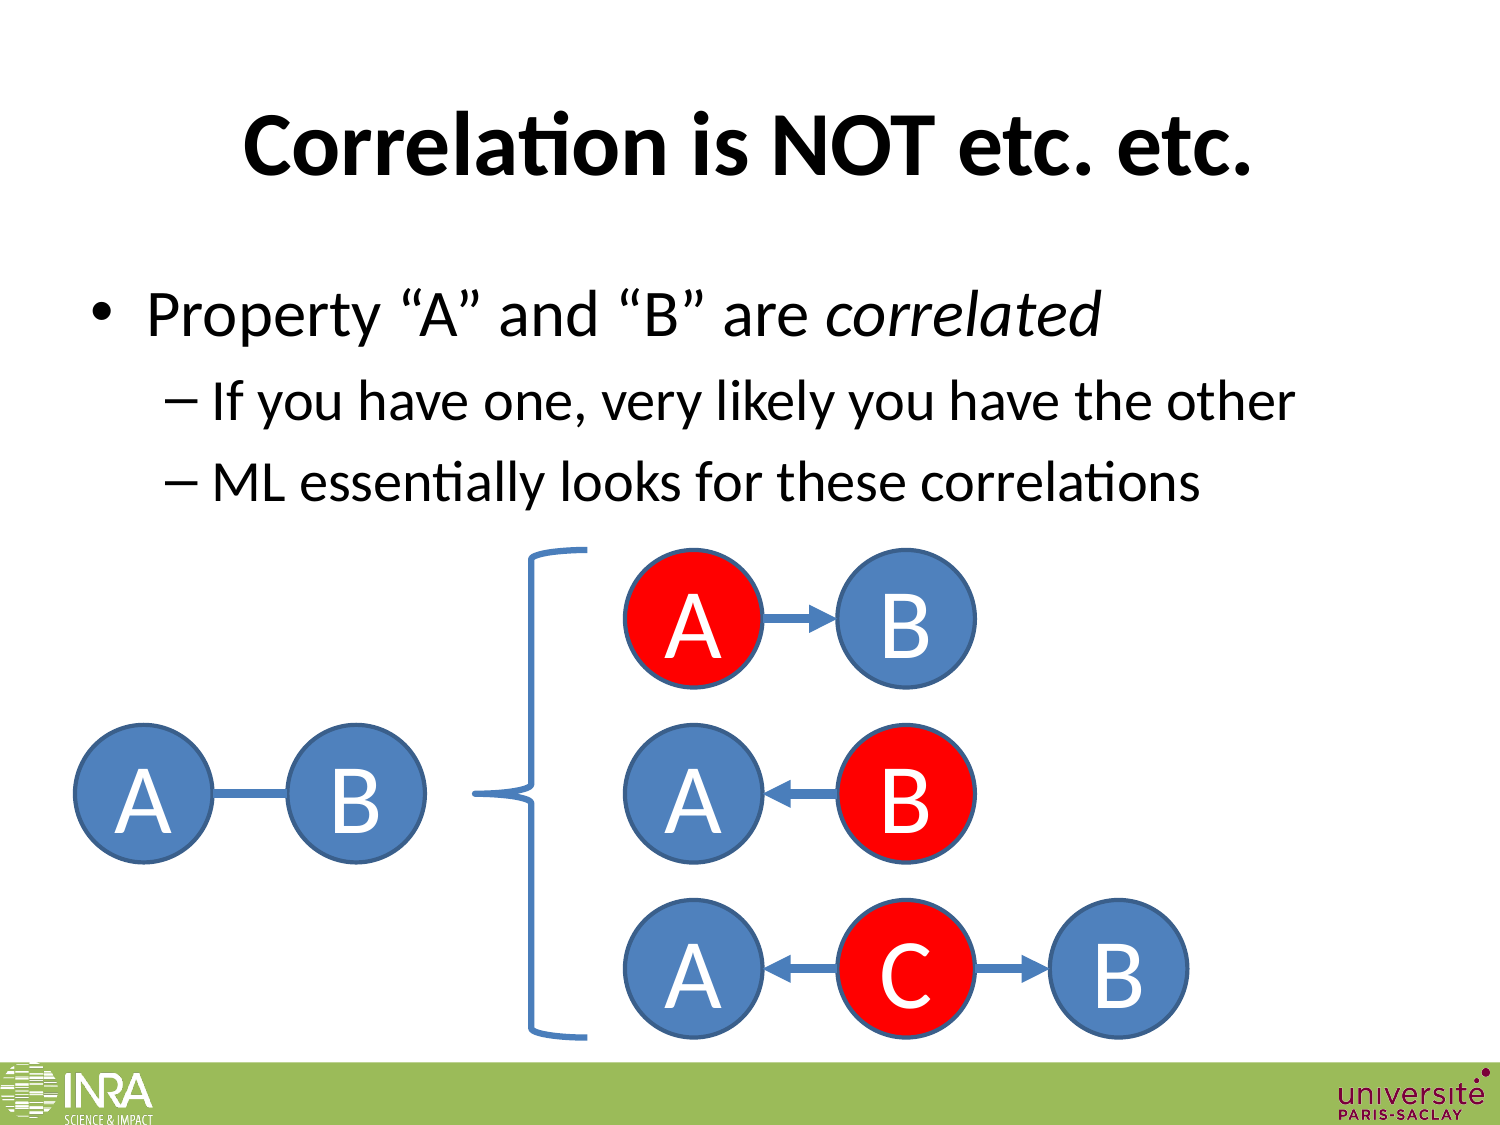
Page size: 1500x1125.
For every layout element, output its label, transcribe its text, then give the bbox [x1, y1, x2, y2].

list Property “A” and “B” are correlated If you have one, very likely you have the other ML essentially looks for these correlations [75, 262, 1425, 632]
picture [1339, 1068, 1490, 1120]
text_box B [1047, 897, 1190, 1040]
text_box B [285, 722, 428, 865]
text_box B [835, 722, 978, 865]
text_box A [622, 897, 765, 1040]
text_box A [622, 722, 765, 865]
text_box A [622, 547, 765, 690]
text_box B [835, 547, 978, 690]
text_box [474, 549, 588, 1039]
text_box C [835, 897, 977, 1040]
picture [0, 1062, 153, 1125]
title Correlation is NOT etc. etc. [75, 45, 1425, 233]
text_box A [72, 722, 215, 865]
